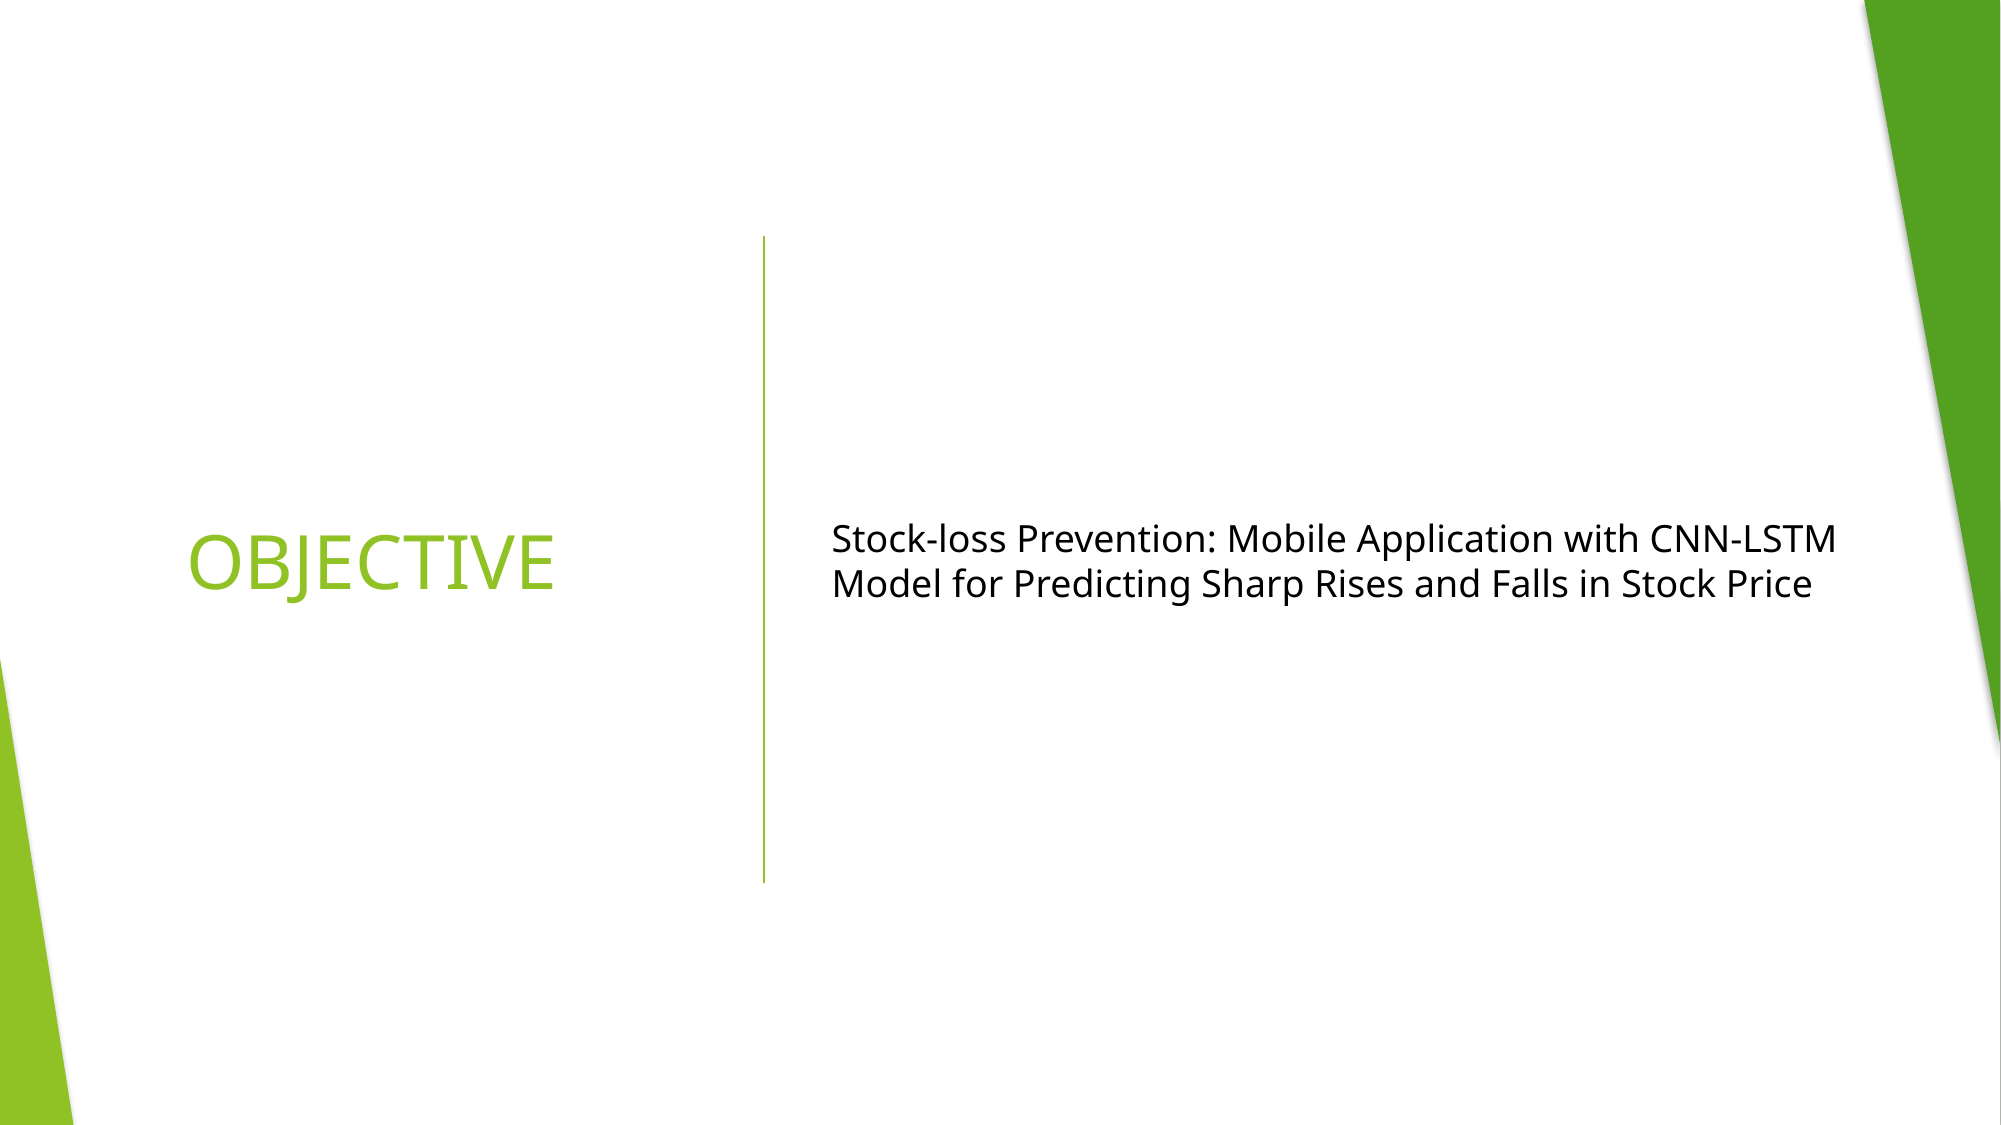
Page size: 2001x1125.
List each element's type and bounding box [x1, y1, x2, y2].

text_box [0, 0, 2000, 1125]
